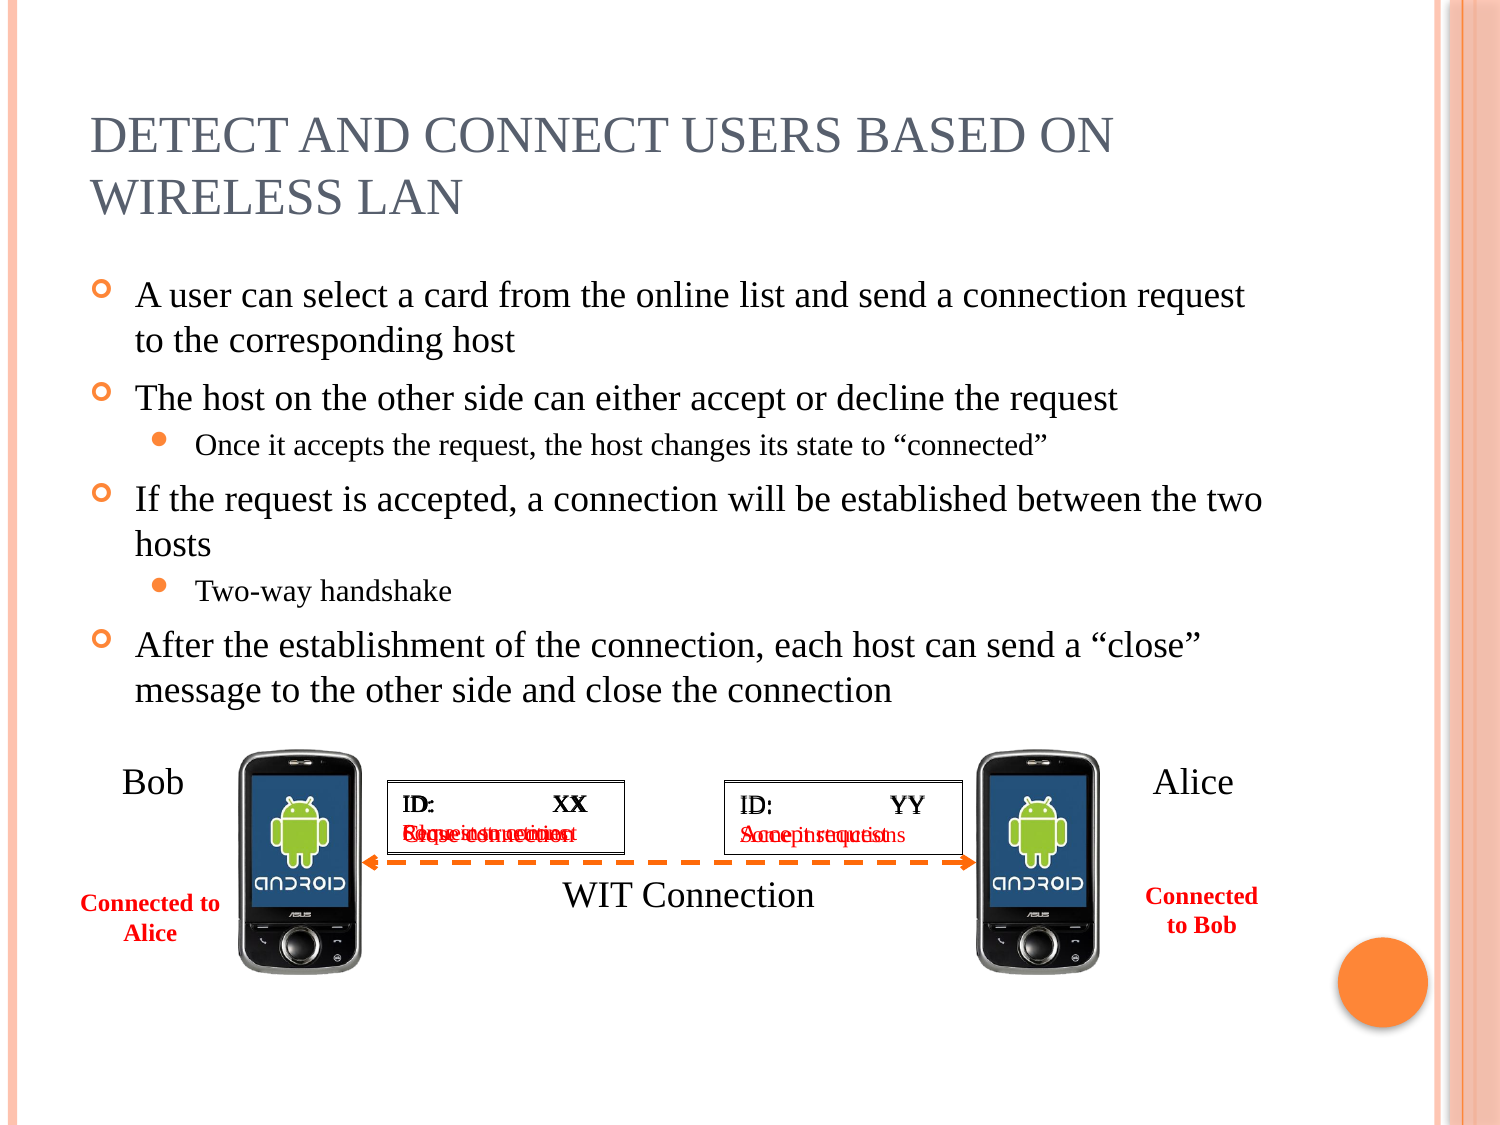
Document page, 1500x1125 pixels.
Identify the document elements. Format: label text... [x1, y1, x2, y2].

text_box Connected to Bob [1116, 871, 1288, 947]
text_box Bob [107, 749, 200, 810]
picture [237, 749, 363, 976]
text_box ID: YY Some instructions [724, 782, 963, 855]
text_box Alice [1137, 749, 1250, 810]
text_box Connected to Alice [62, 878, 231, 954]
picture [975, 749, 1101, 976]
list A user can select a card from the online list and send a connection request to the corresponding host The host on the other side can either accept or decline the request Once it accepts the request, the host changes its state to “connected” If the request is accepted, a connection will be established between the two hosts Two-way handshake After the establishment of the connection, each host can send a “close” message to the other side and close the connection [75, 262, 1300, 781]
title Detect and connect users based on Wireless LAN [75, 45, 1300, 233]
text_box ID: XX Some instructions [387, 782, 625, 853]
text_box WIT Connection [547, 872, 831, 923]
